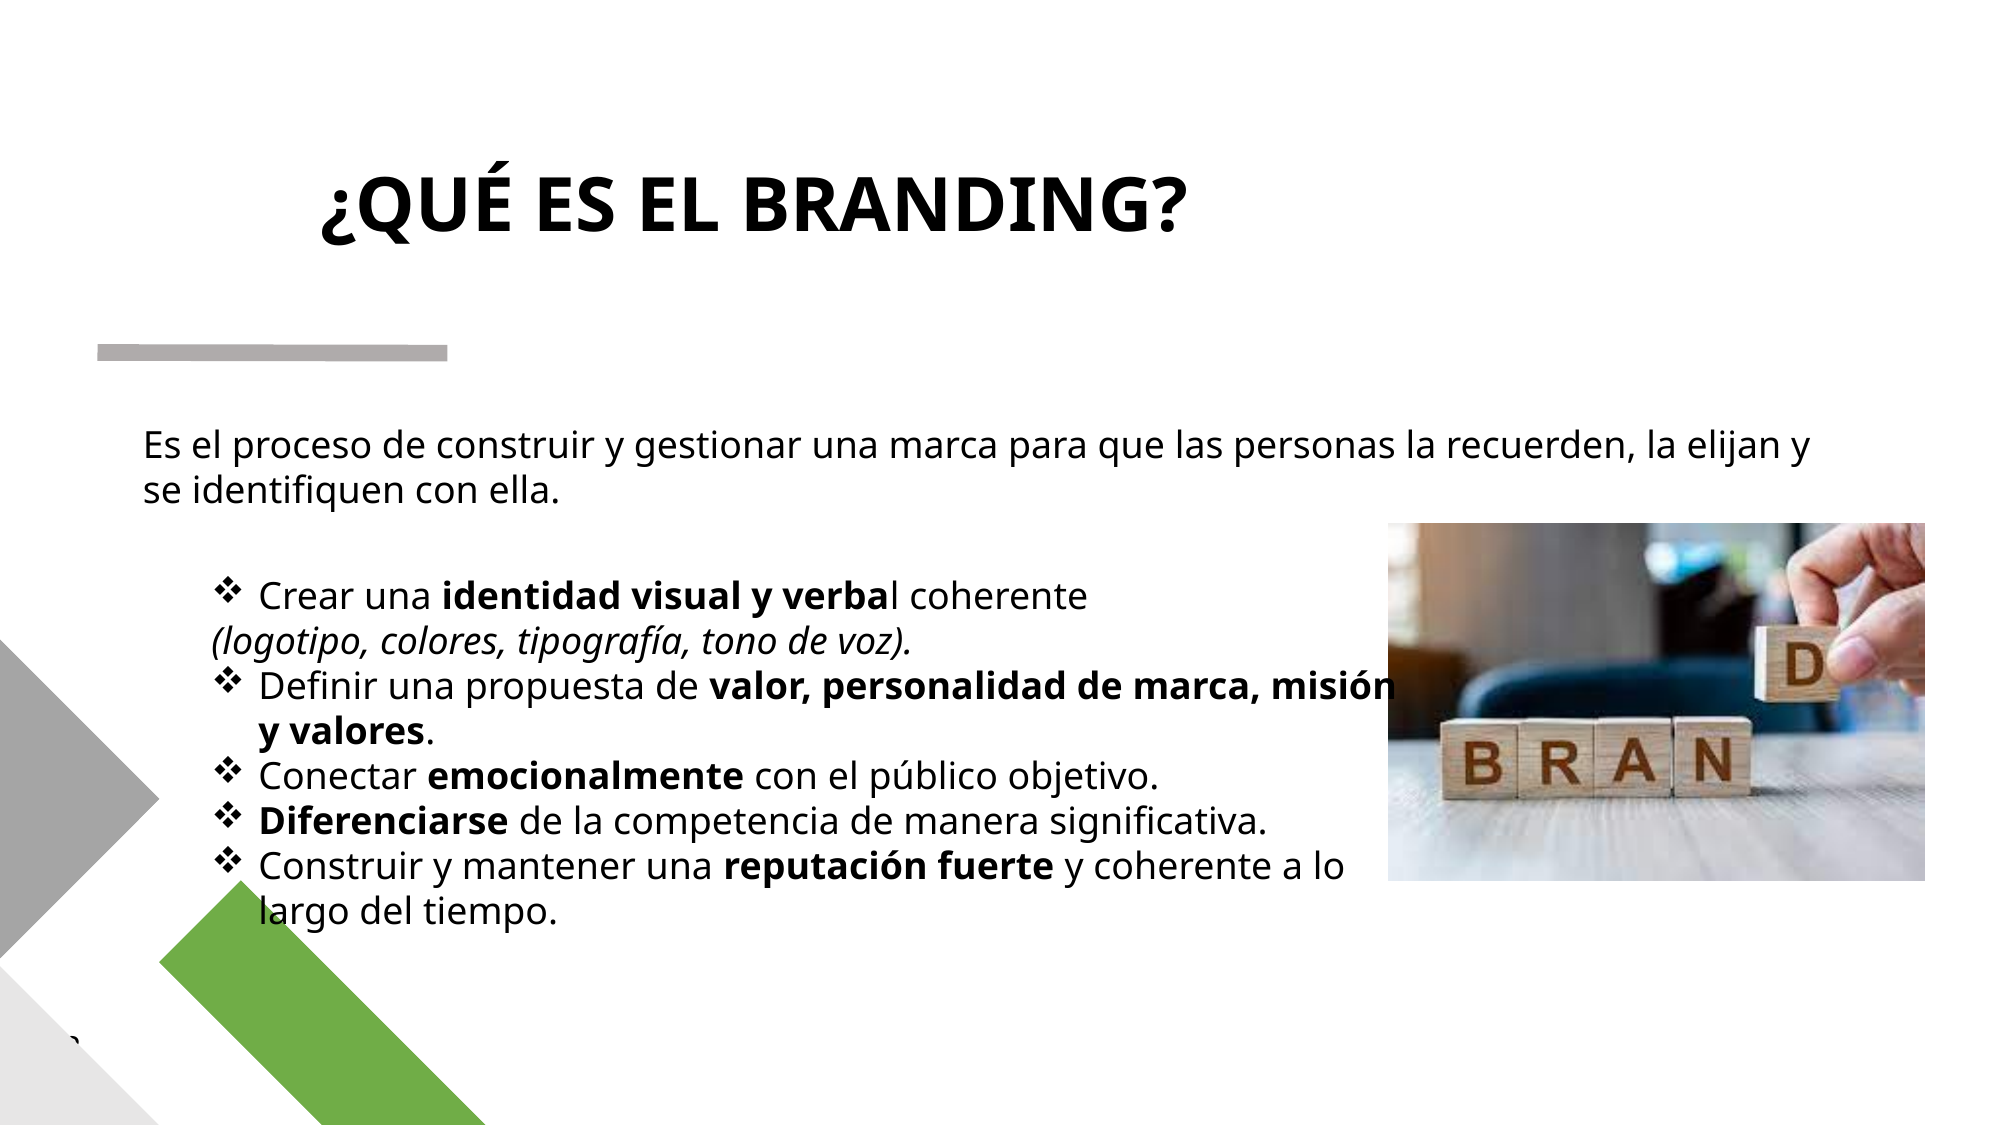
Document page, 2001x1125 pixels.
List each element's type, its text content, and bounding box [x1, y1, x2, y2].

text_box ¿QUÉ ES EL BRANDING? [0, 149, 1687, 231]
text_box Es el proceso de construir y gestionar una marca para que las personas la recuerden, la elijan y se identifiquen con ella. [128, 413, 1872, 519]
text_box Crear una identidad visual y verbal coherente (logotipo, colores, tipografía, tono de voz). Definir una propuesta de valor, personalidad de marca, misión y valores. Conectar emocionalmente con el público objetivo. Diferenciarse de la competencia de manera significativa. Construir y mantener una reputación fuerte y coherente a lo largo del tiempo. [196, 519, 1427, 985]
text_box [0, 639, 486, 1125]
picture [1388, 523, 1925, 882]
